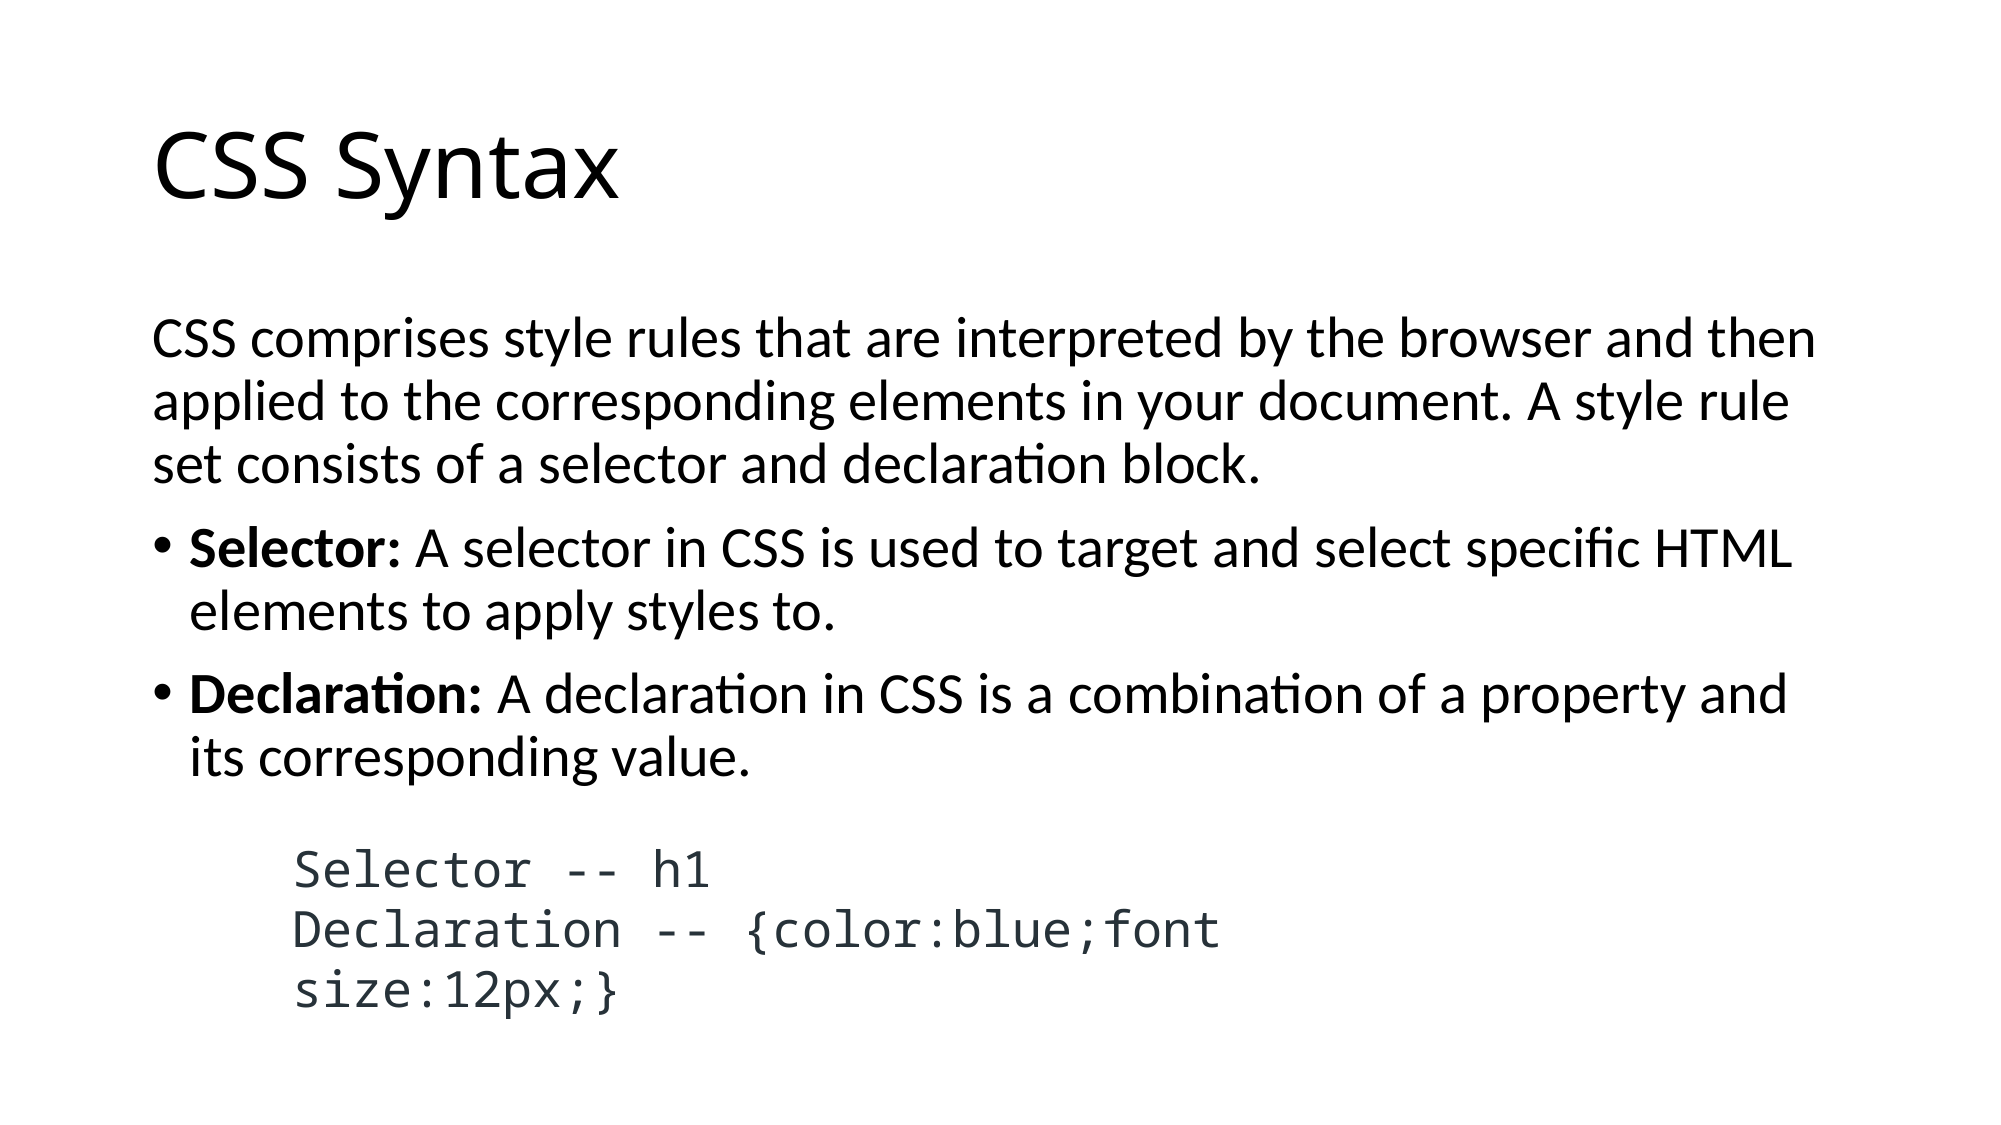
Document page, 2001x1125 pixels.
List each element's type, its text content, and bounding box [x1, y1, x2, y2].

text_box Selector -- h1 Declaration -- {color:blue;font size:12px;} [292, 837, 1503, 1028]
list CSS comprises style rules that are interpreted by the browser and then applied to the corresponding elements in your document. A style rule set consists of a selector and declaration block. Selector: A selector in CSS is used to target and select specific HTML elements to apply styles to. Declaration: A declaration in CSS is a combination of a property and its corresponding value. [137, 299, 1863, 1014]
title CSS Syntax [137, 59, 1863, 278]
